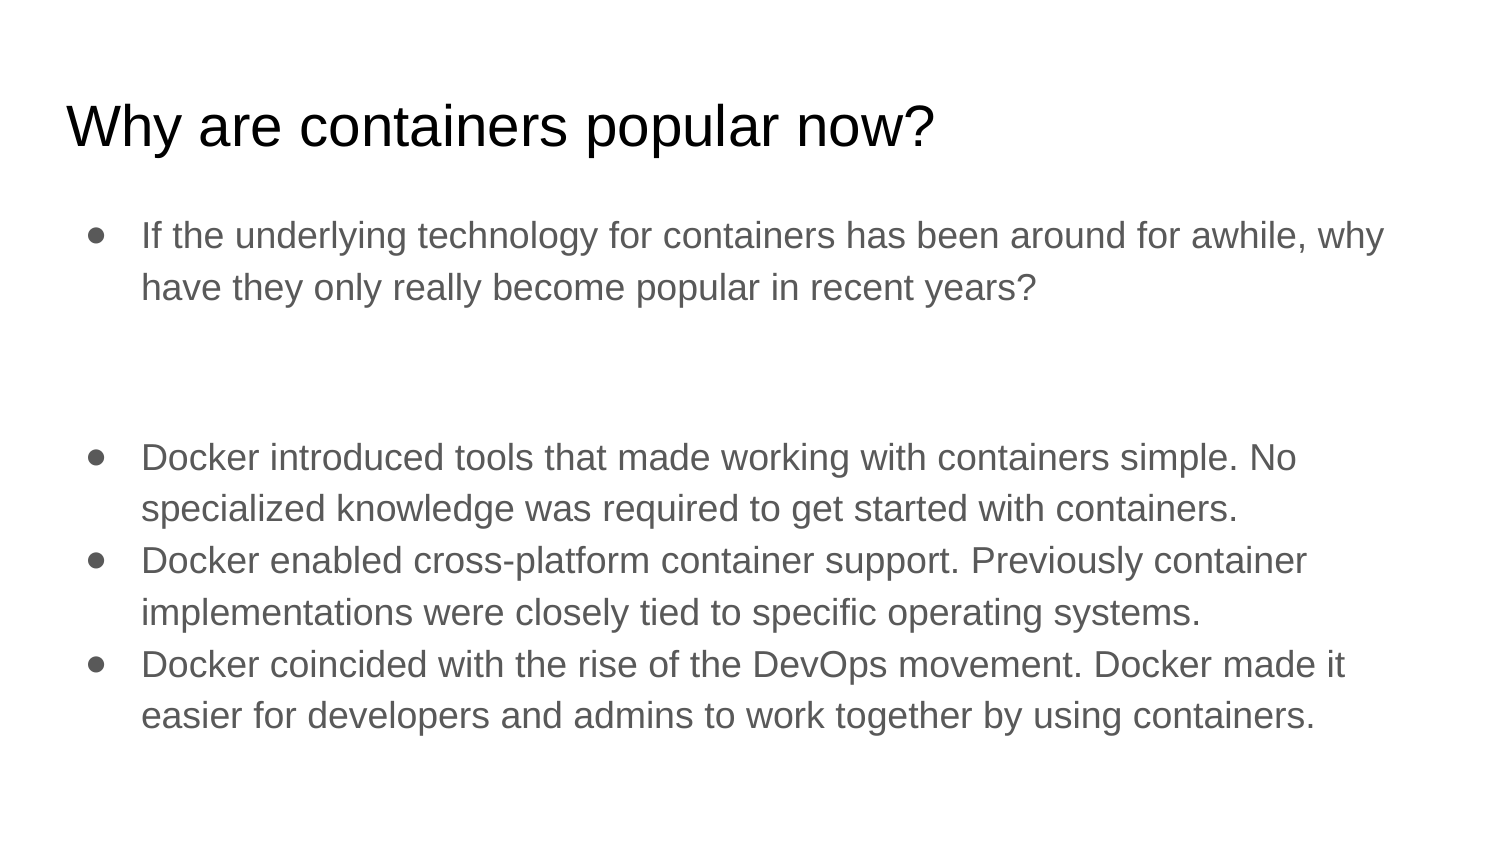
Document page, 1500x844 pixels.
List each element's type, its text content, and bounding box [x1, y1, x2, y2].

list If the underlying technology for containers has been around for awhile, why have they only really become popular in recent years? Docker introduced tools that made working with containers simple. No specialized knowledge was required to get started with containers. Docker enabled cross-platform container support. Previously container implementations were closely tied to specific operating systems. Docker coincided with the rise of the DevOps movement. Docker made it easier for developers and admins to work together by using containers. [51, 189, 1449, 827]
title Why are containers popular now? [51, 72, 1449, 167]
